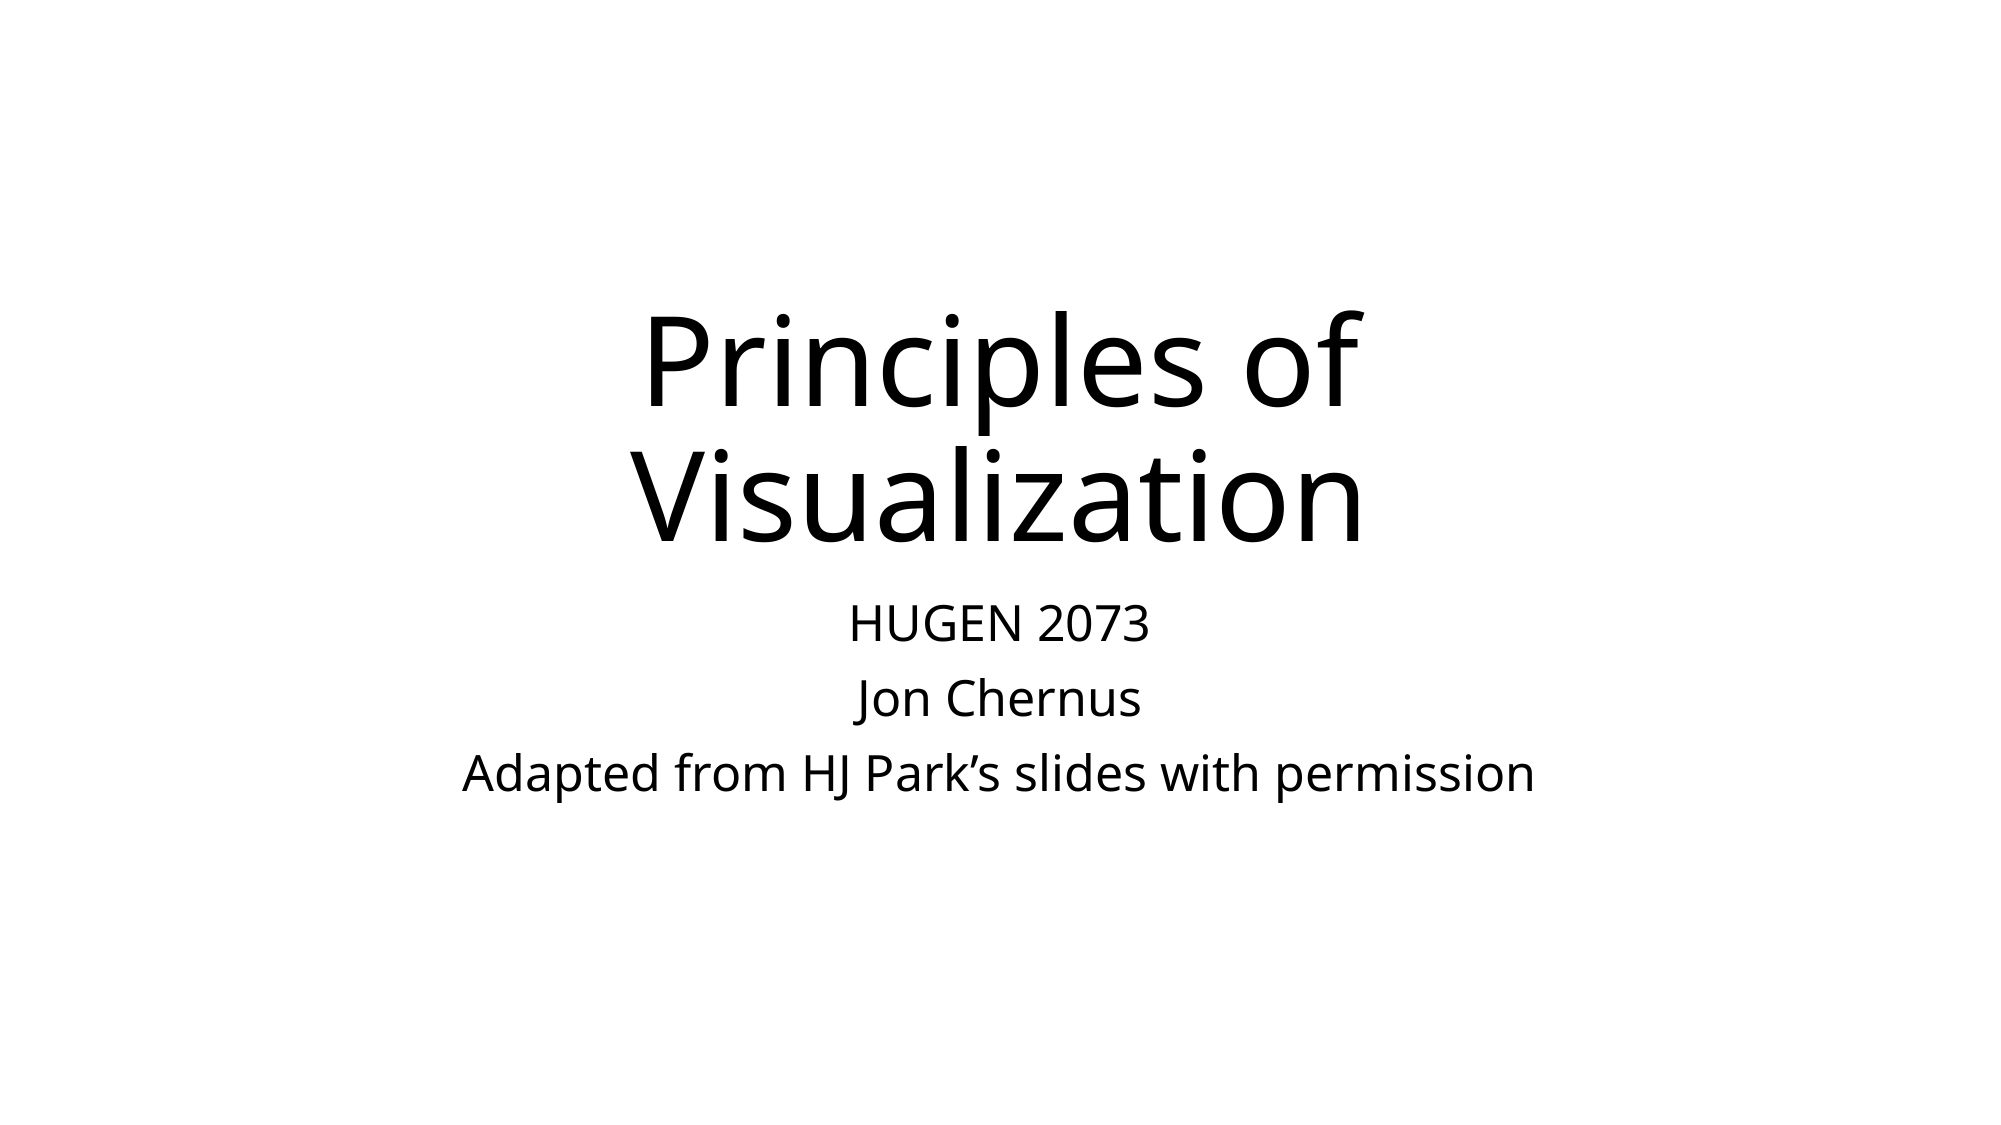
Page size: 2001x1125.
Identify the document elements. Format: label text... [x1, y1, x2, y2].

title Principles of Visualization [249, 184, 1750, 576]
subtitle HUGEN 2073 Jon Chernus Adapted from HJ Park’s slides with permission [249, 590, 1750, 863]
